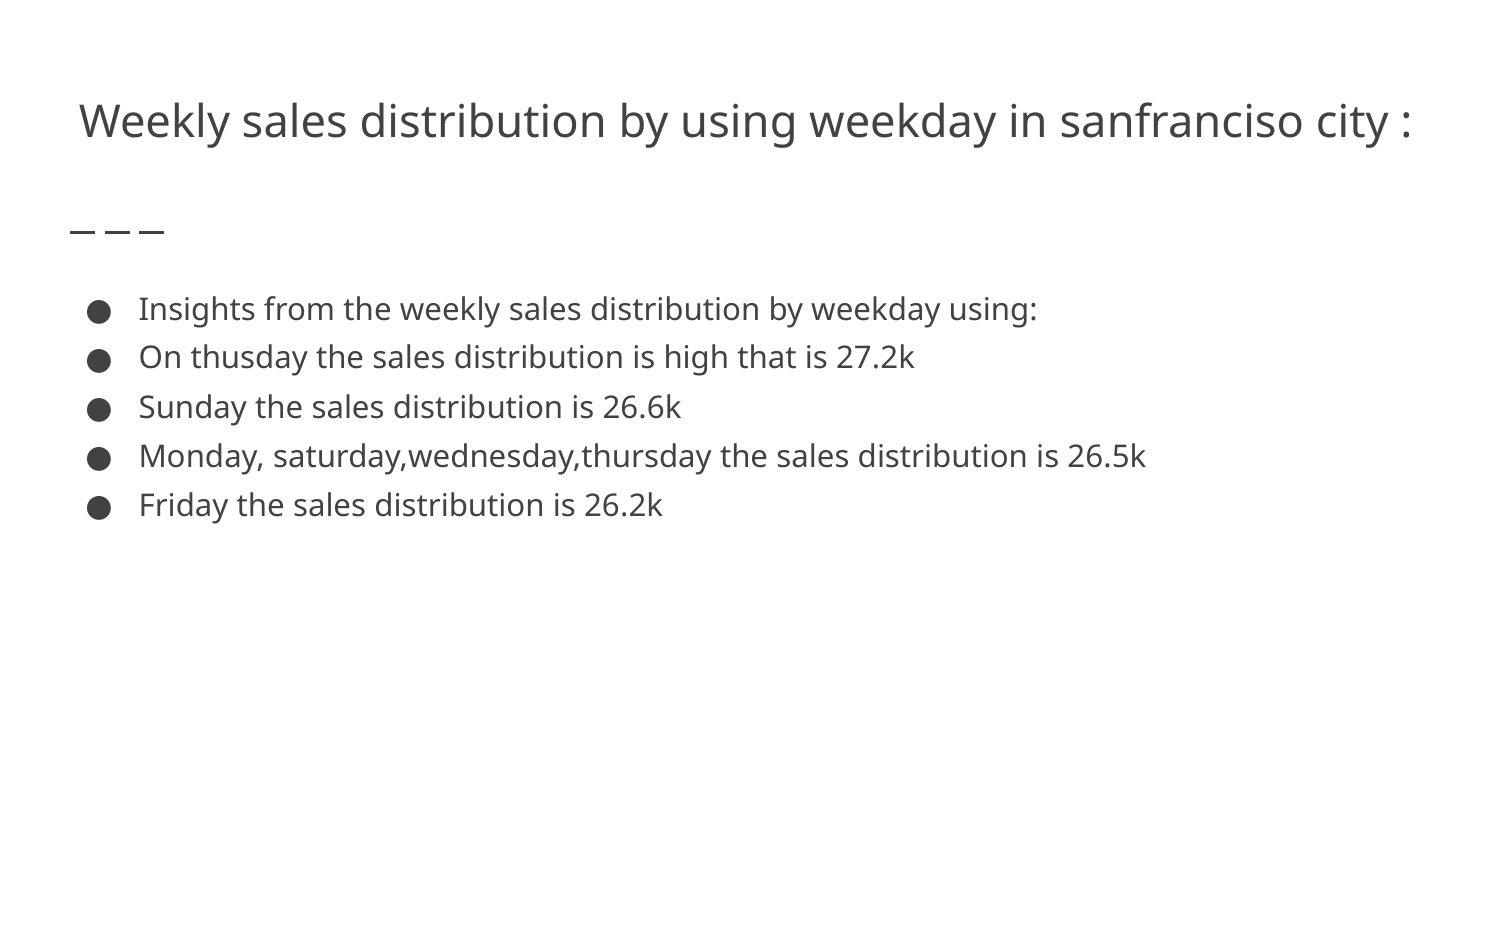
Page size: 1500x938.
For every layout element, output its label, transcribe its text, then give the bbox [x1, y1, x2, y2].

title Weekly sales distribution by using weekday in sanfranciso city : [66, 77, 1465, 212]
list Insights from the weekly sales distribution by weekday using: On thusday the sales distribution is high that is 27.2k Sunday the sales distribution is 26.6k Monday, saturday,wednesday,thursday the sales distribution is 26.5k Friday the sales distribution is 26.2k [51, 267, 1449, 833]
